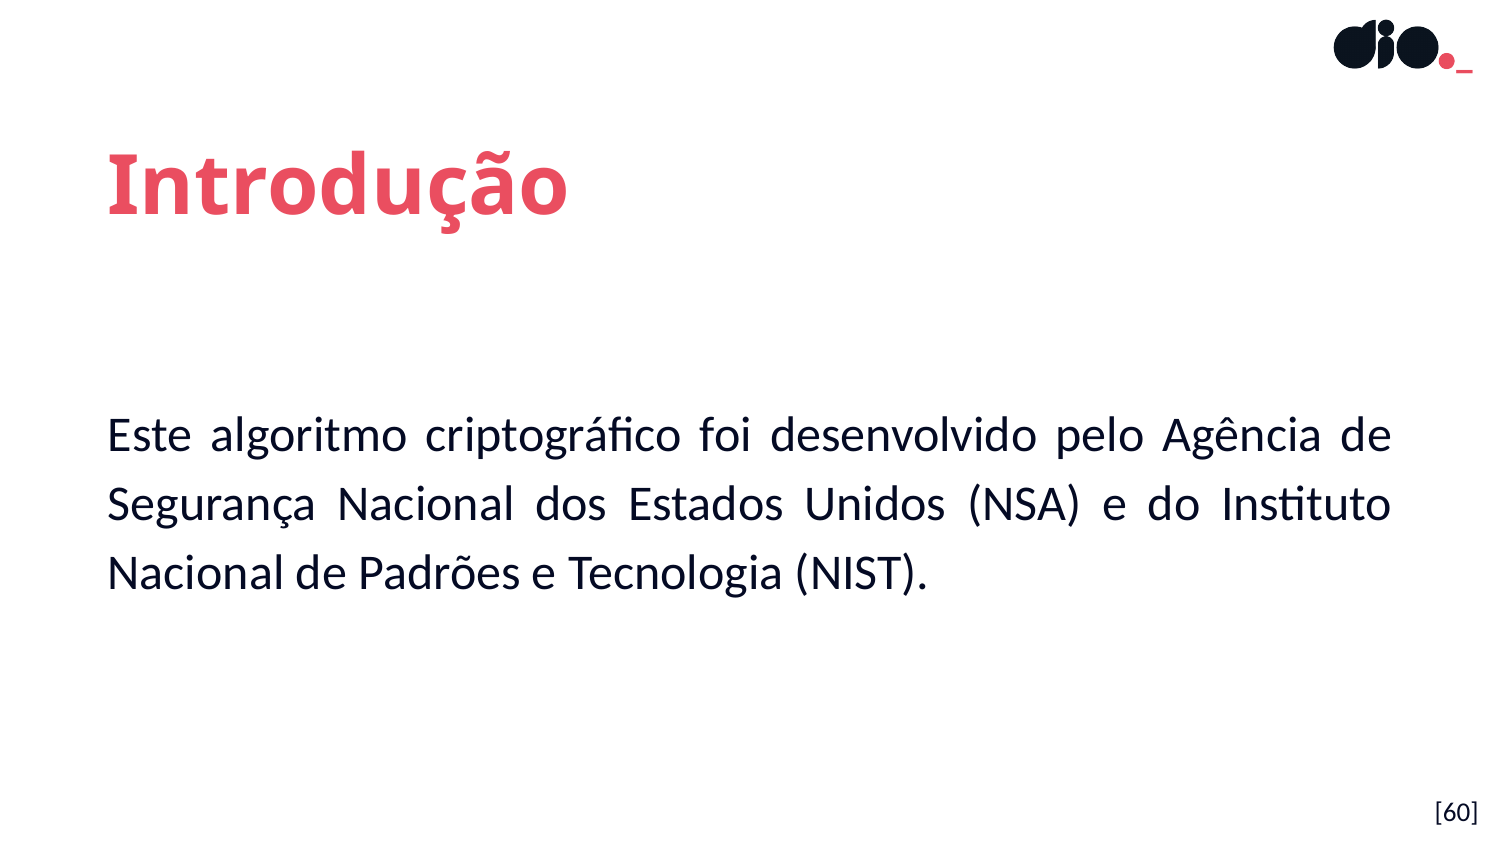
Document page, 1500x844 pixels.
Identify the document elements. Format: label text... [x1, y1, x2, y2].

text_box Este algoritmo criptográfico foi desenvolvido pelo Agência de Segurança Nacional dos Estados Unidos (NSA) e do Instituto Nacional de Padrões e Tecnologia (NIST). [92, 243, 1408, 749]
picture [1333, 19, 1473, 74]
slide_number [60] [1403, 779, 1494, 844]
text_box Introdução [92, 104, 1408, 243]
